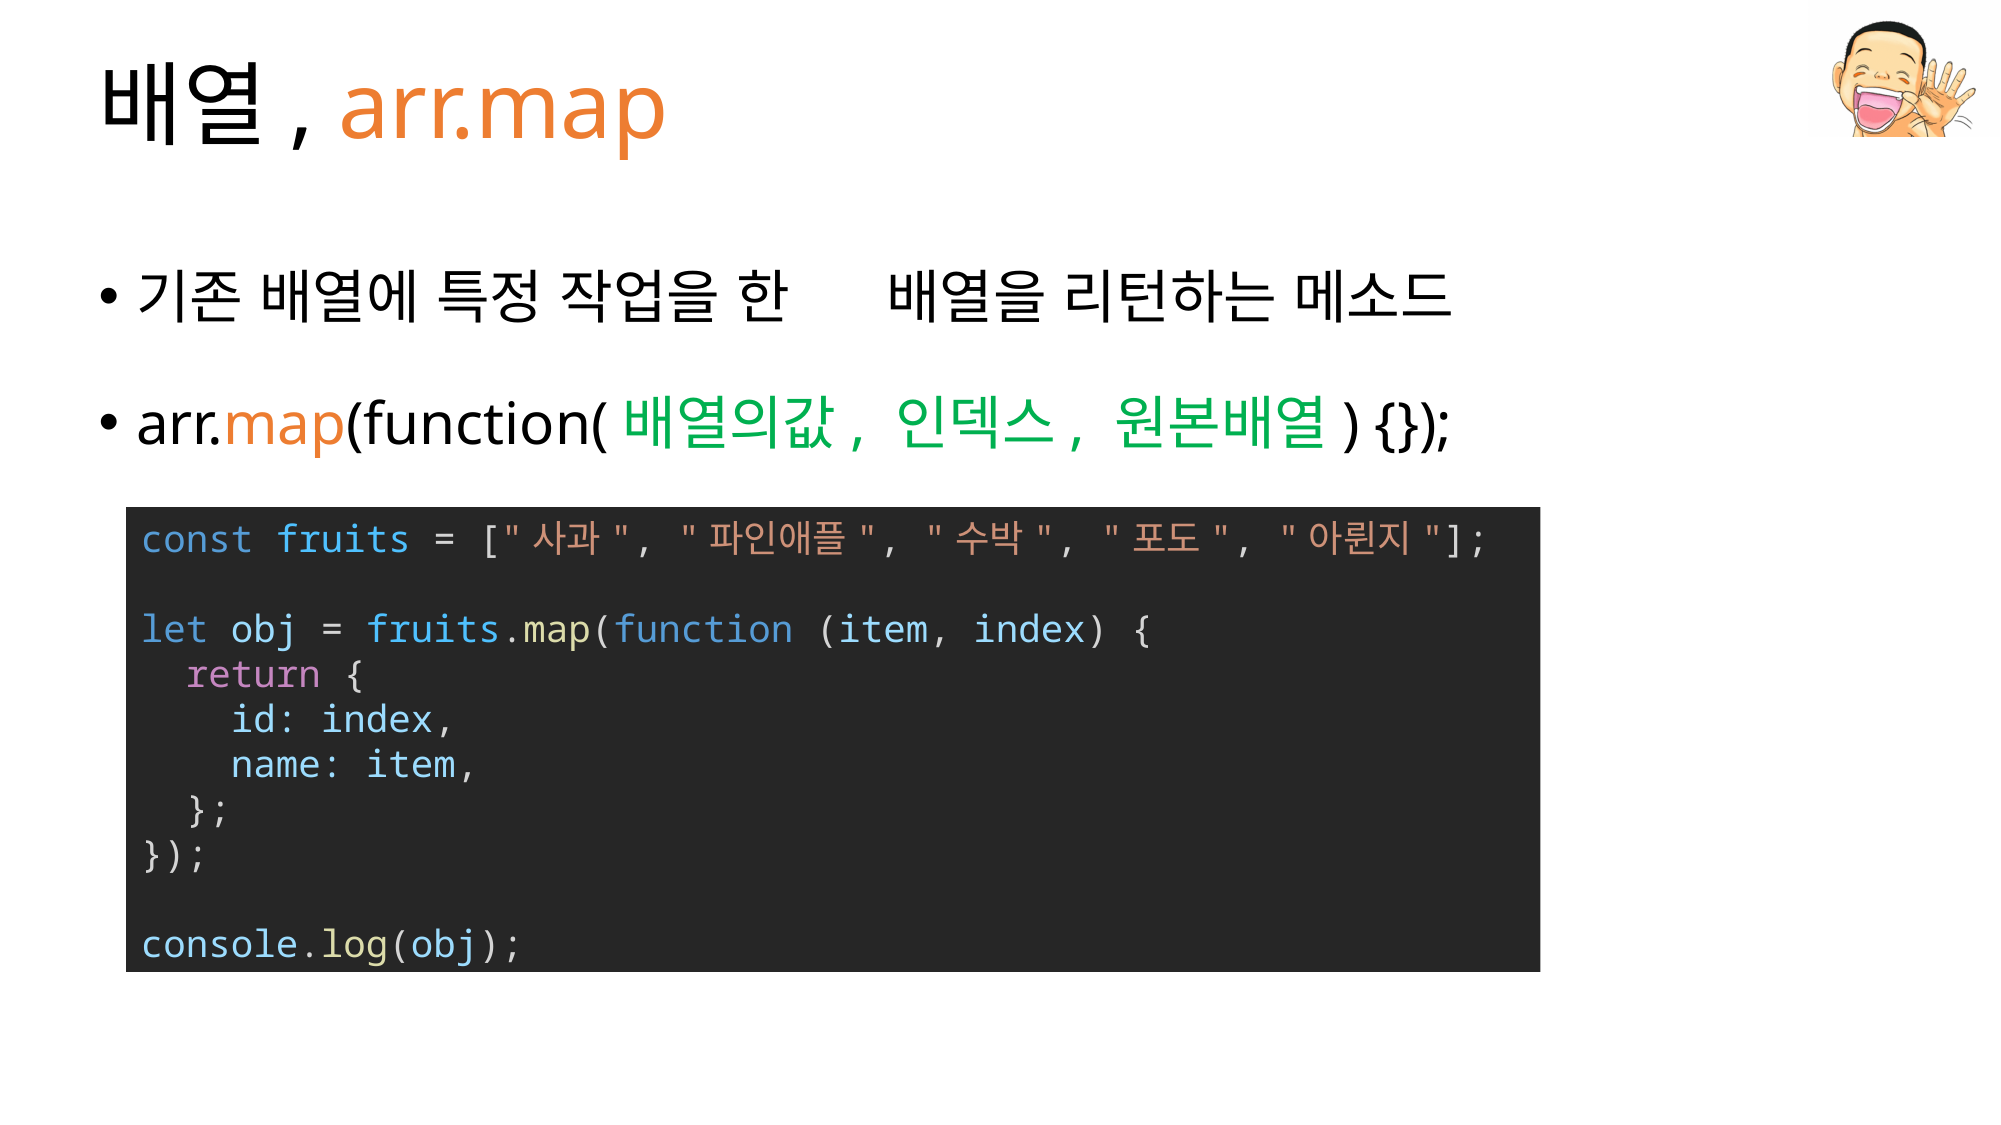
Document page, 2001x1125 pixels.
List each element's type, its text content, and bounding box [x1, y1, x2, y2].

picture [1931, 0, 2000, 137]
list 기존 배열에 특정 작업을 한 배열을 리턴하는 메소드 arr.map(function(배열의값, 인덱스, 원본배열) {}); [83, 217, 1931, 1090]
text_box const fruits = ["사과", "파인애플", "수박", "포도", "아륀지"]; let obj = fruits.map(function (item, index) { return { id: index, name: item, }; }); console.log(obj); [126, 507, 1541, 972]
title 배열, arr.map [83, 0, 1931, 217]
